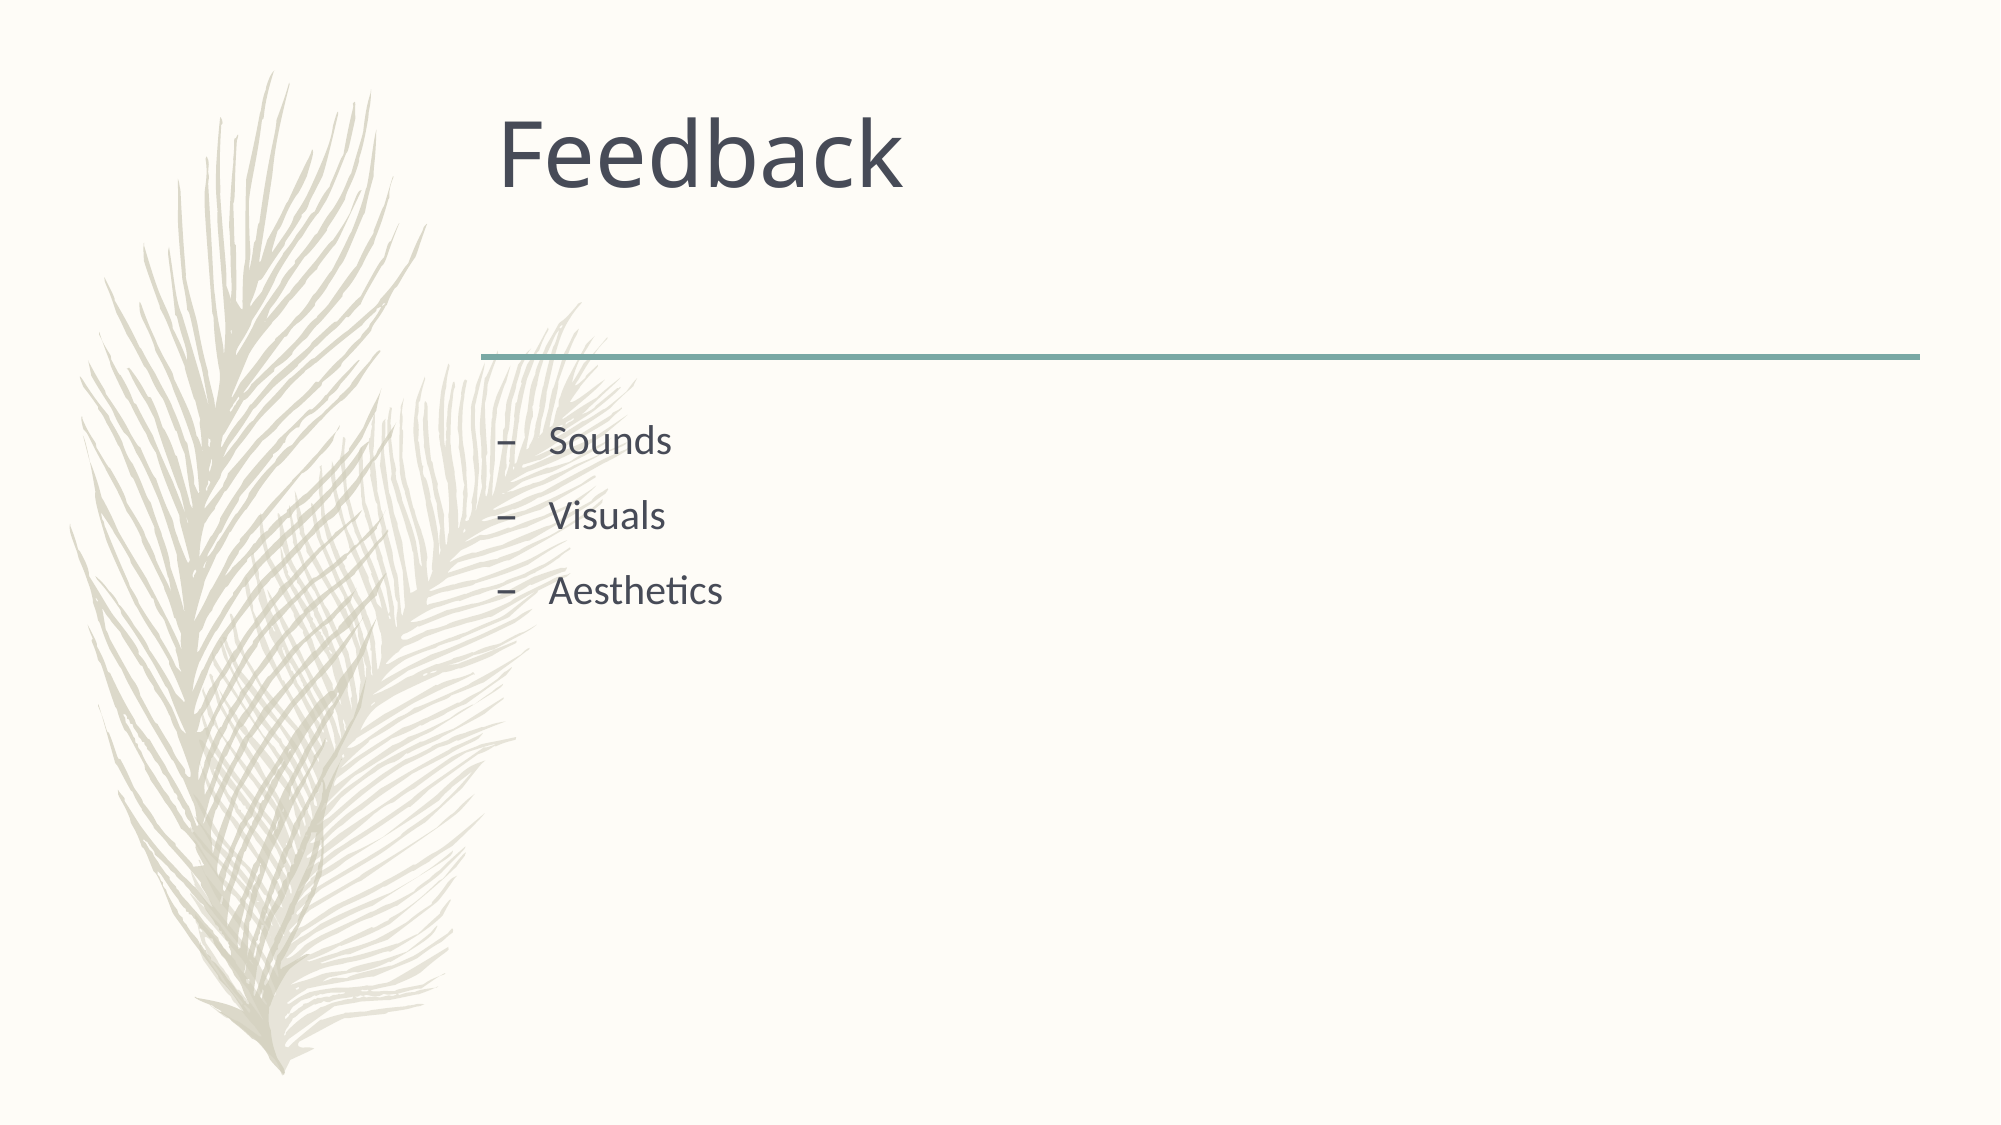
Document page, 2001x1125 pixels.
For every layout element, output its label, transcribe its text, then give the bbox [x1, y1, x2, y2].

list Sounds Visuals Aesthetics [481, 399, 1920, 999]
title Feedback [481, 93, 1920, 350]
